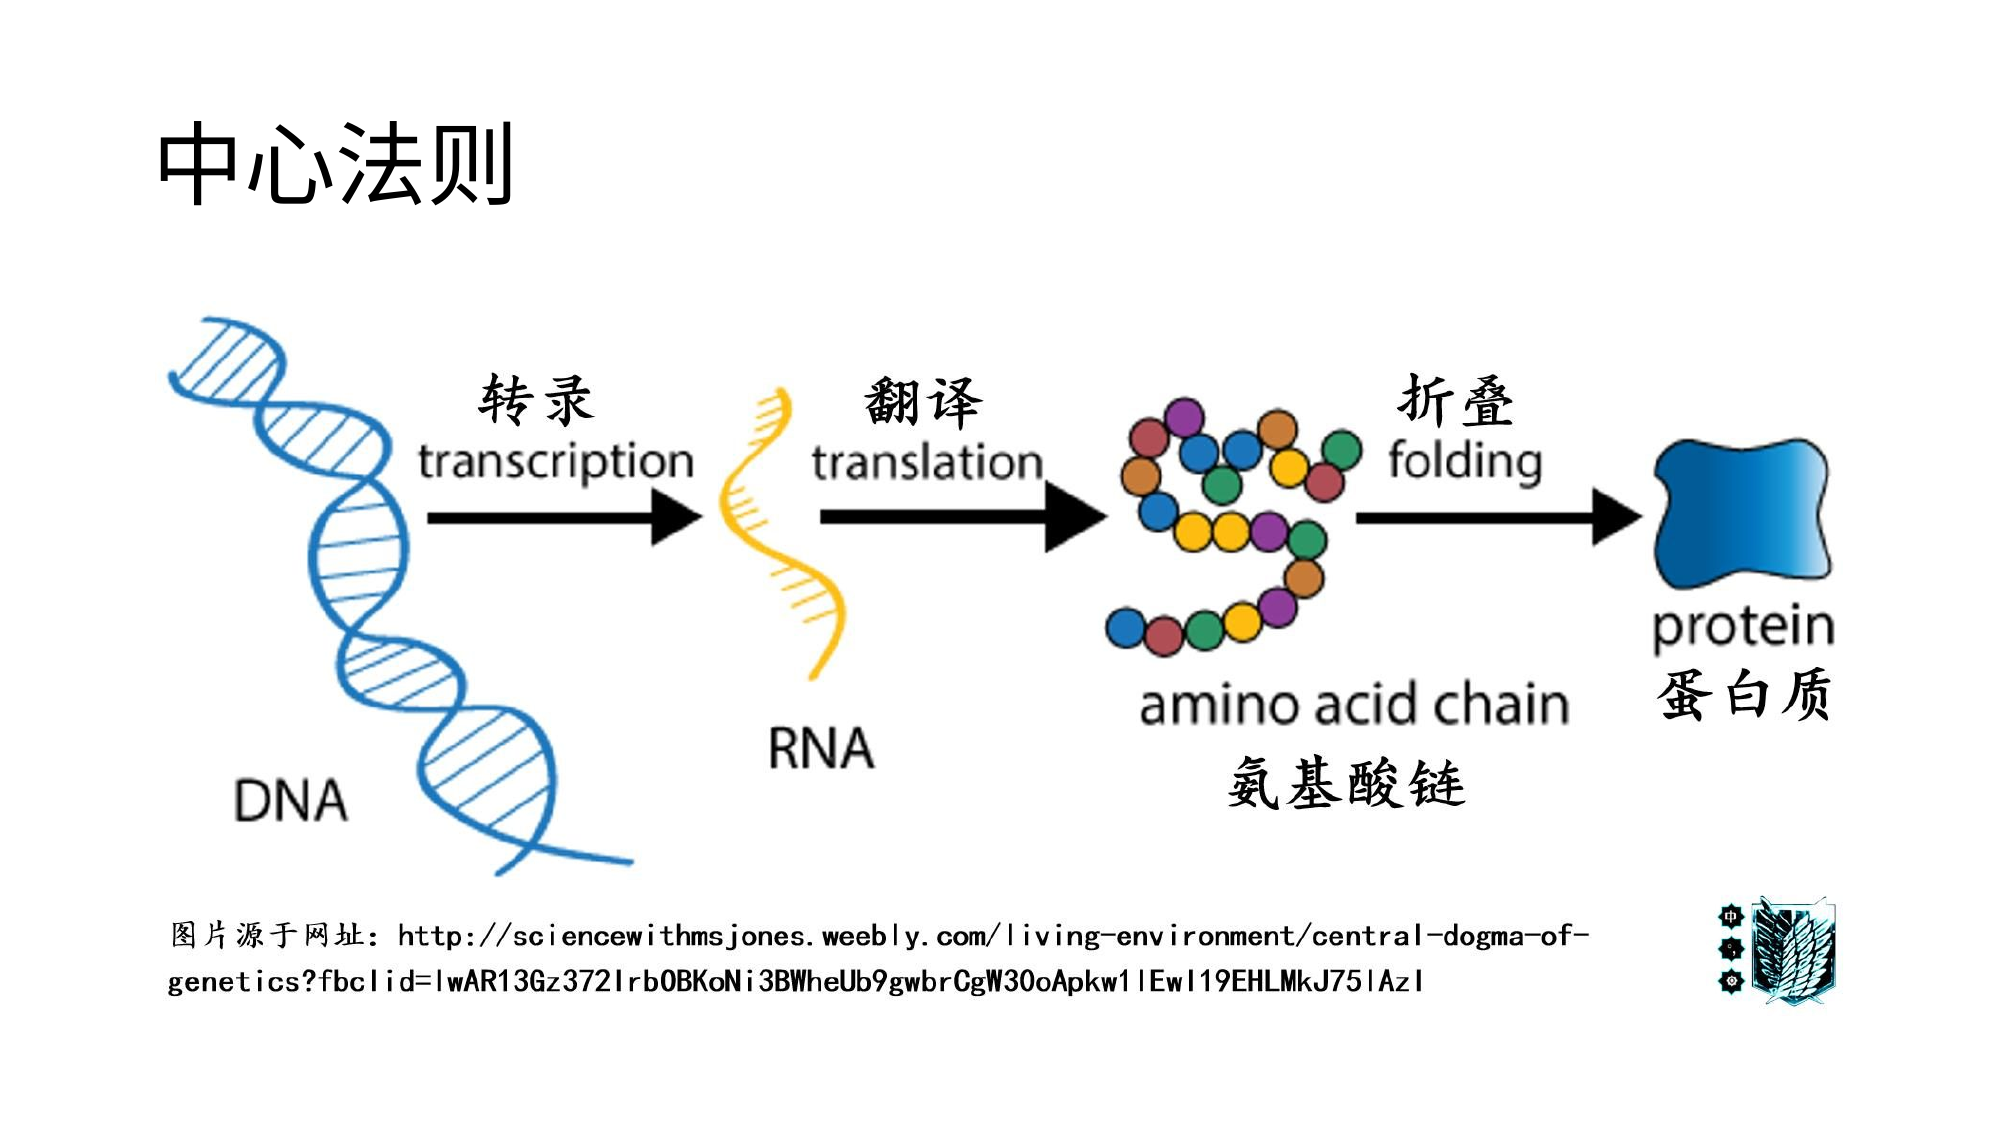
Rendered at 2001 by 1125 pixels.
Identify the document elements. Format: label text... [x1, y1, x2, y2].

title 中心法则 [137, 59, 1863, 278]
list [155, 301, 1845, 1016]
